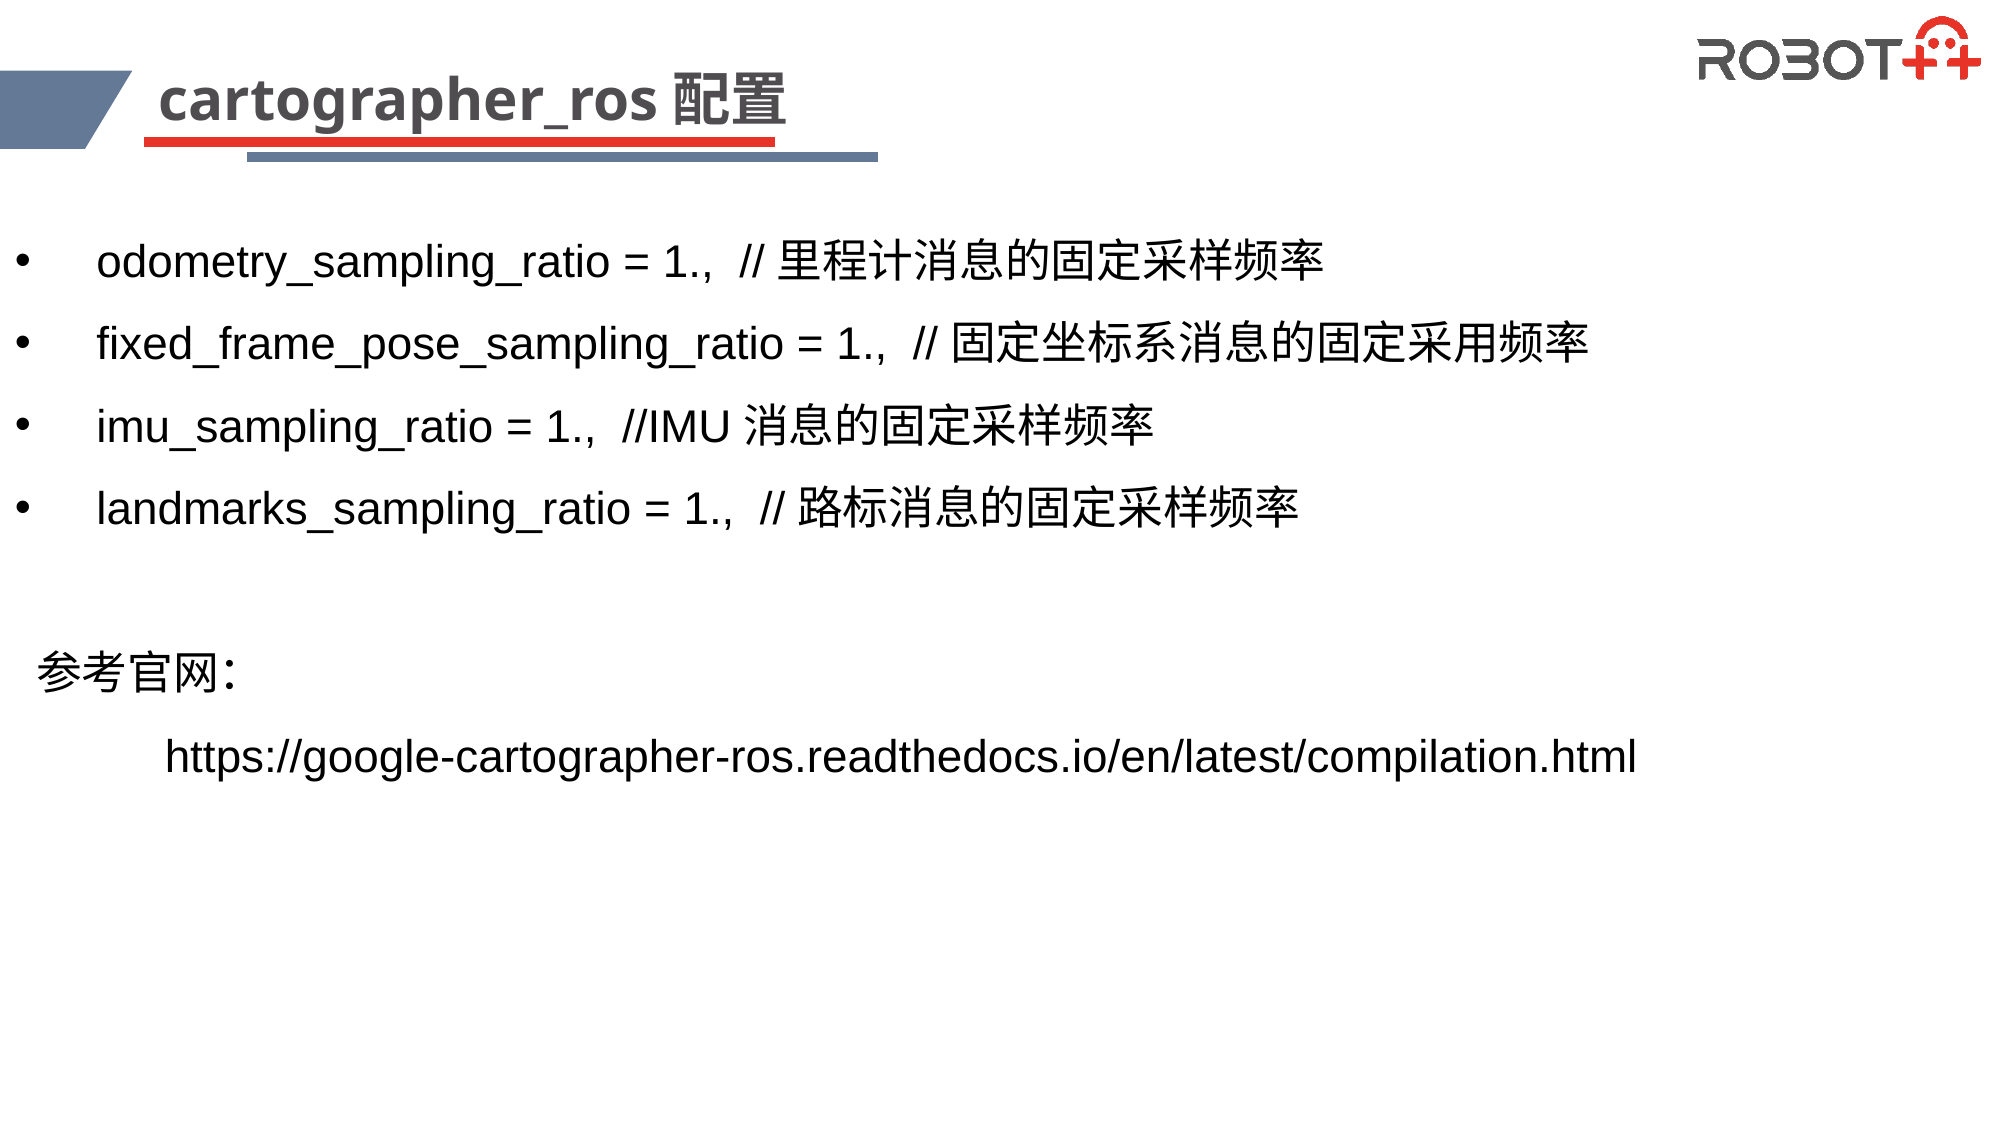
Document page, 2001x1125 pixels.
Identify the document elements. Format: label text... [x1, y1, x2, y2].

text_box [0, 70, 133, 149]
picture [1697, 16, 1981, 80]
text_box odometry_sampling_ratio = 1., //里程计消息的固定采样频率 fixed_frame_pose_sampling_ratio = 1., //固定坐标系消息的固定采用频率 imu_sampling_ratio = 1., //IMU消息的固定采样频率 landmarks_sampling_ratio = 1., //路标消息的固定采样频率 参考官网： https://google-cartographer-ros.readthedocs.io/en/latest/compilation.html [0, 196, 2000, 789]
text_box cartographer_ros配置 [143, 41, 855, 140]
